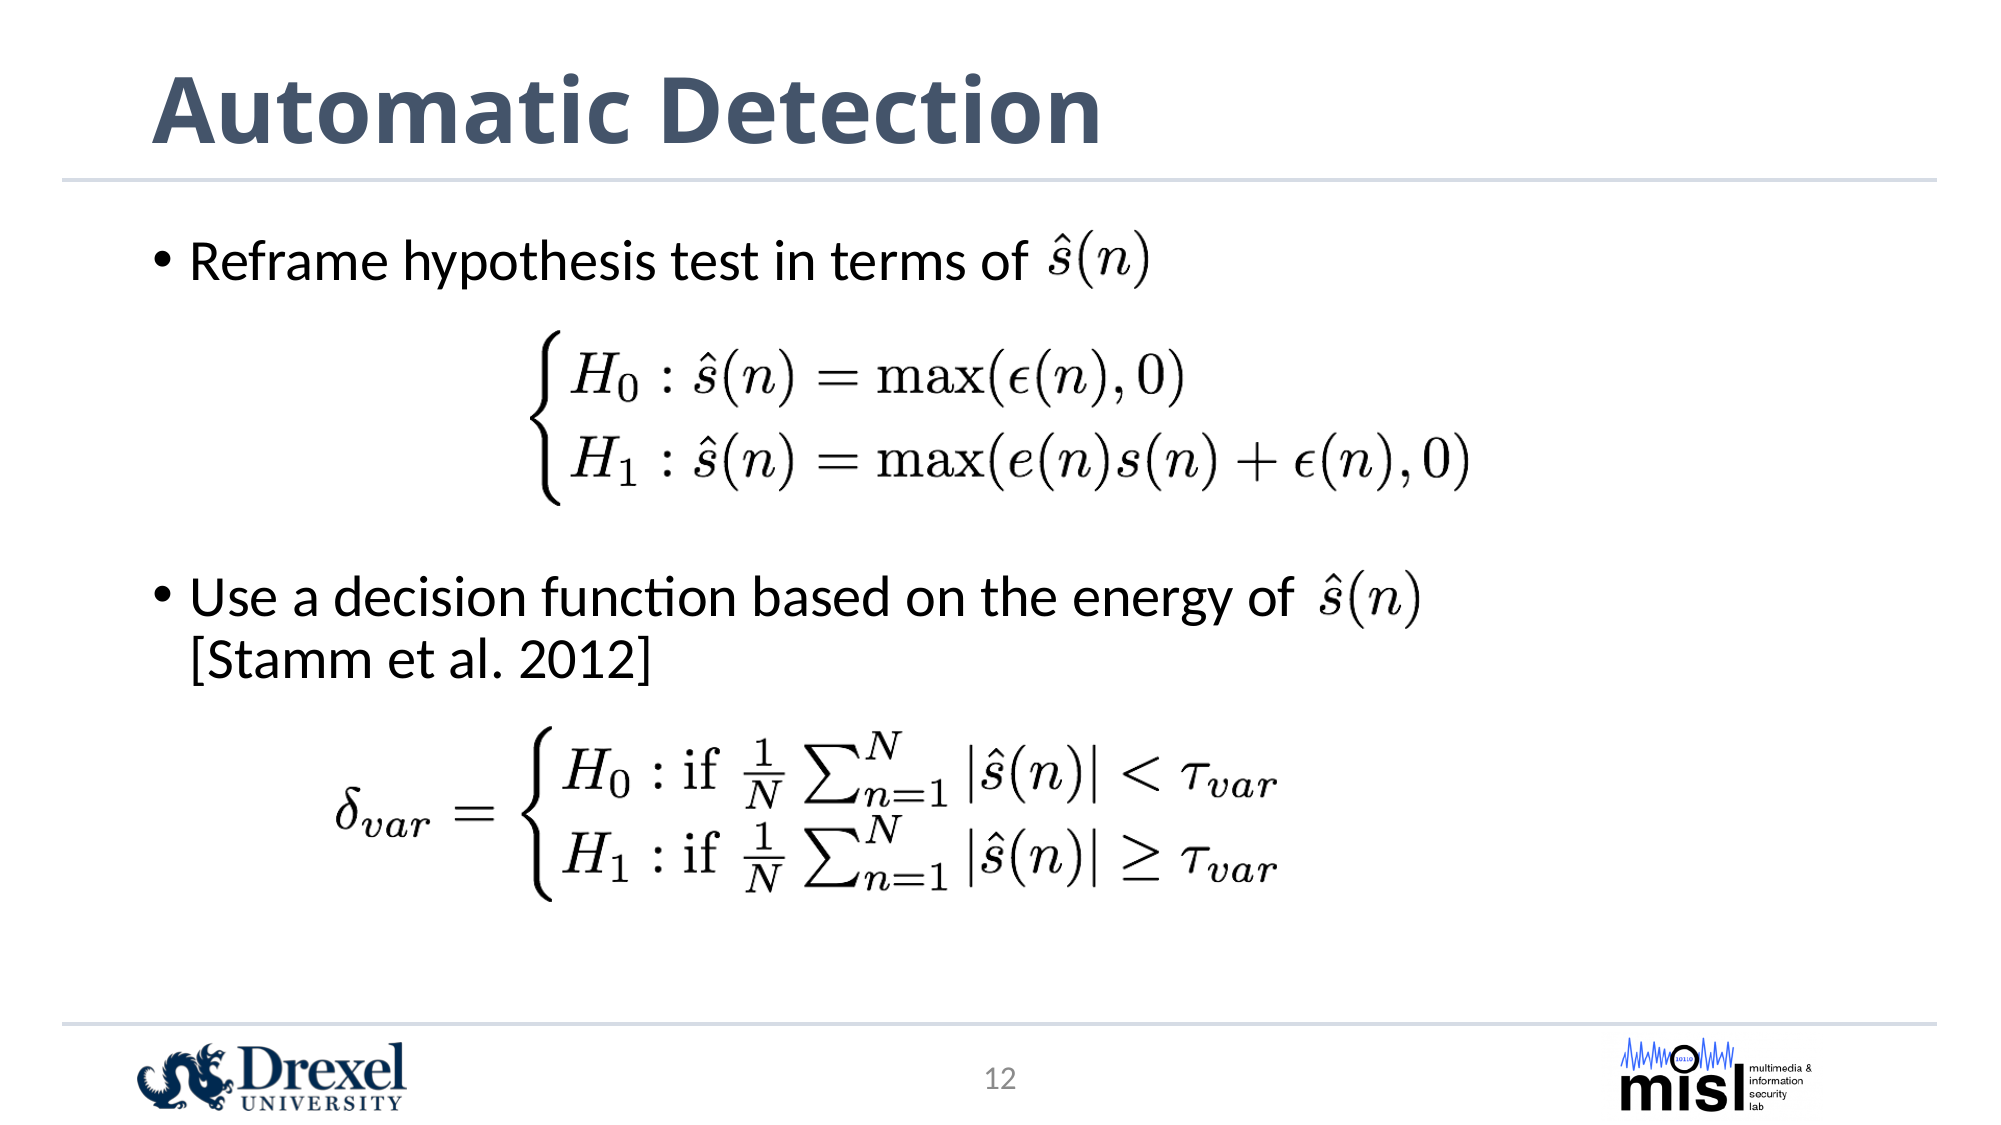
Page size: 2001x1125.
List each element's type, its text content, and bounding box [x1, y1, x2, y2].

picture [530, 328, 1470, 508]
list Reframe hypothesis test in terms of Use a decision function based on the energy of [Stamm et al. 2012] [137, 223, 1863, 1014]
picture [1048, 227, 1149, 290]
picture [1319, 567, 1420, 630]
title Automatic Detection [137, 5, 1863, 223]
slide_number 11 [774, 1046, 1225, 1107]
picture [1601, 1032, 1823, 1121]
picture [137, 1042, 407, 1111]
picture [336, 724, 1279, 904]
